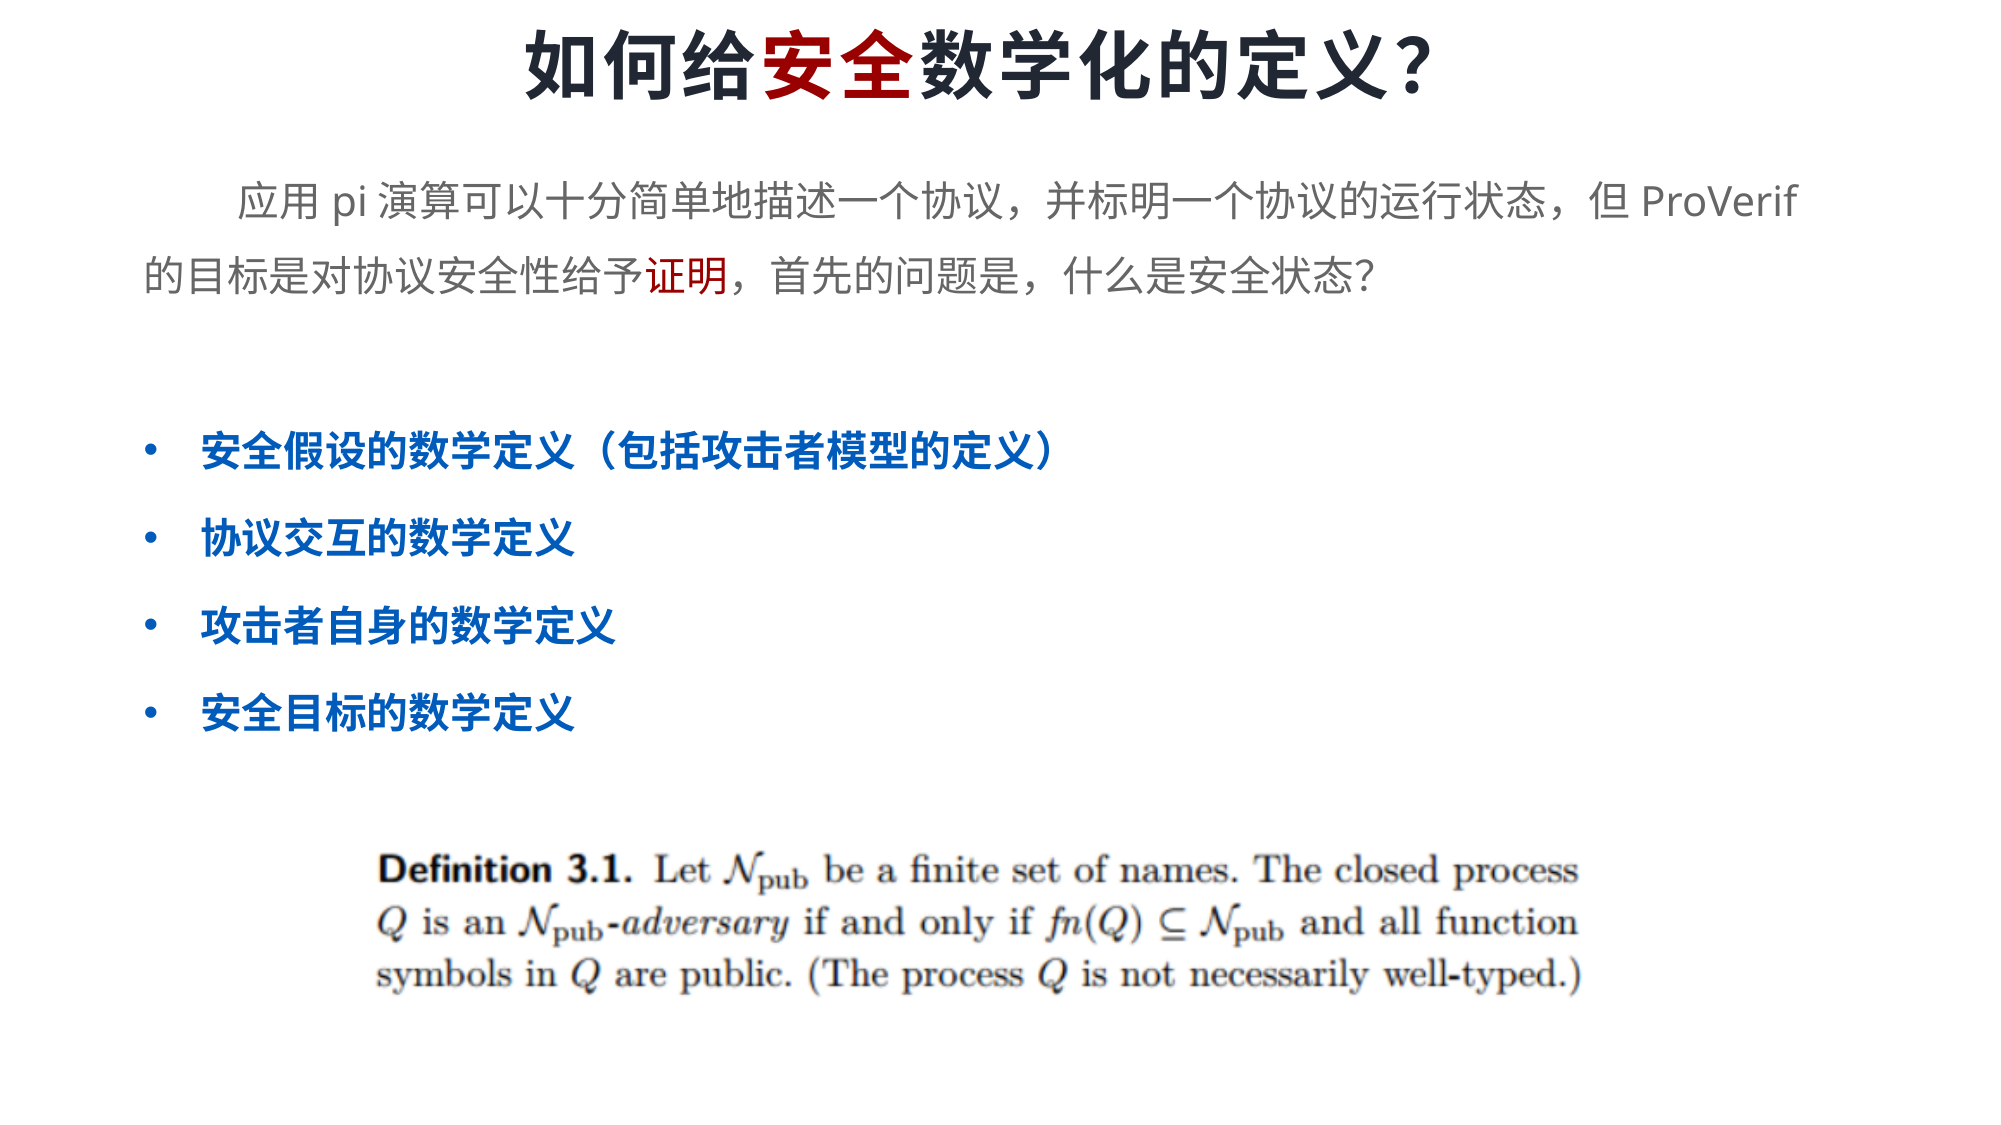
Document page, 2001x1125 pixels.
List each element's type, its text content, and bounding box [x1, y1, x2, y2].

text_box 应用pi演算可以十分简单地描述一个协议，并标明一个协议的运行状态，但ProVerif的目标是对协议安全性给予证明，首先的问题是，什么是安全状态？ 安全假设的数学定义（包括攻击者模型的定义） 协议交互的数学定义 攻击者自身的数学定义 安全目标的数学定义 [128, 142, 1838, 745]
picture [334, 820, 1633, 1028]
title 如何给安全数学化的定义？ [40, 14, 1953, 113]
